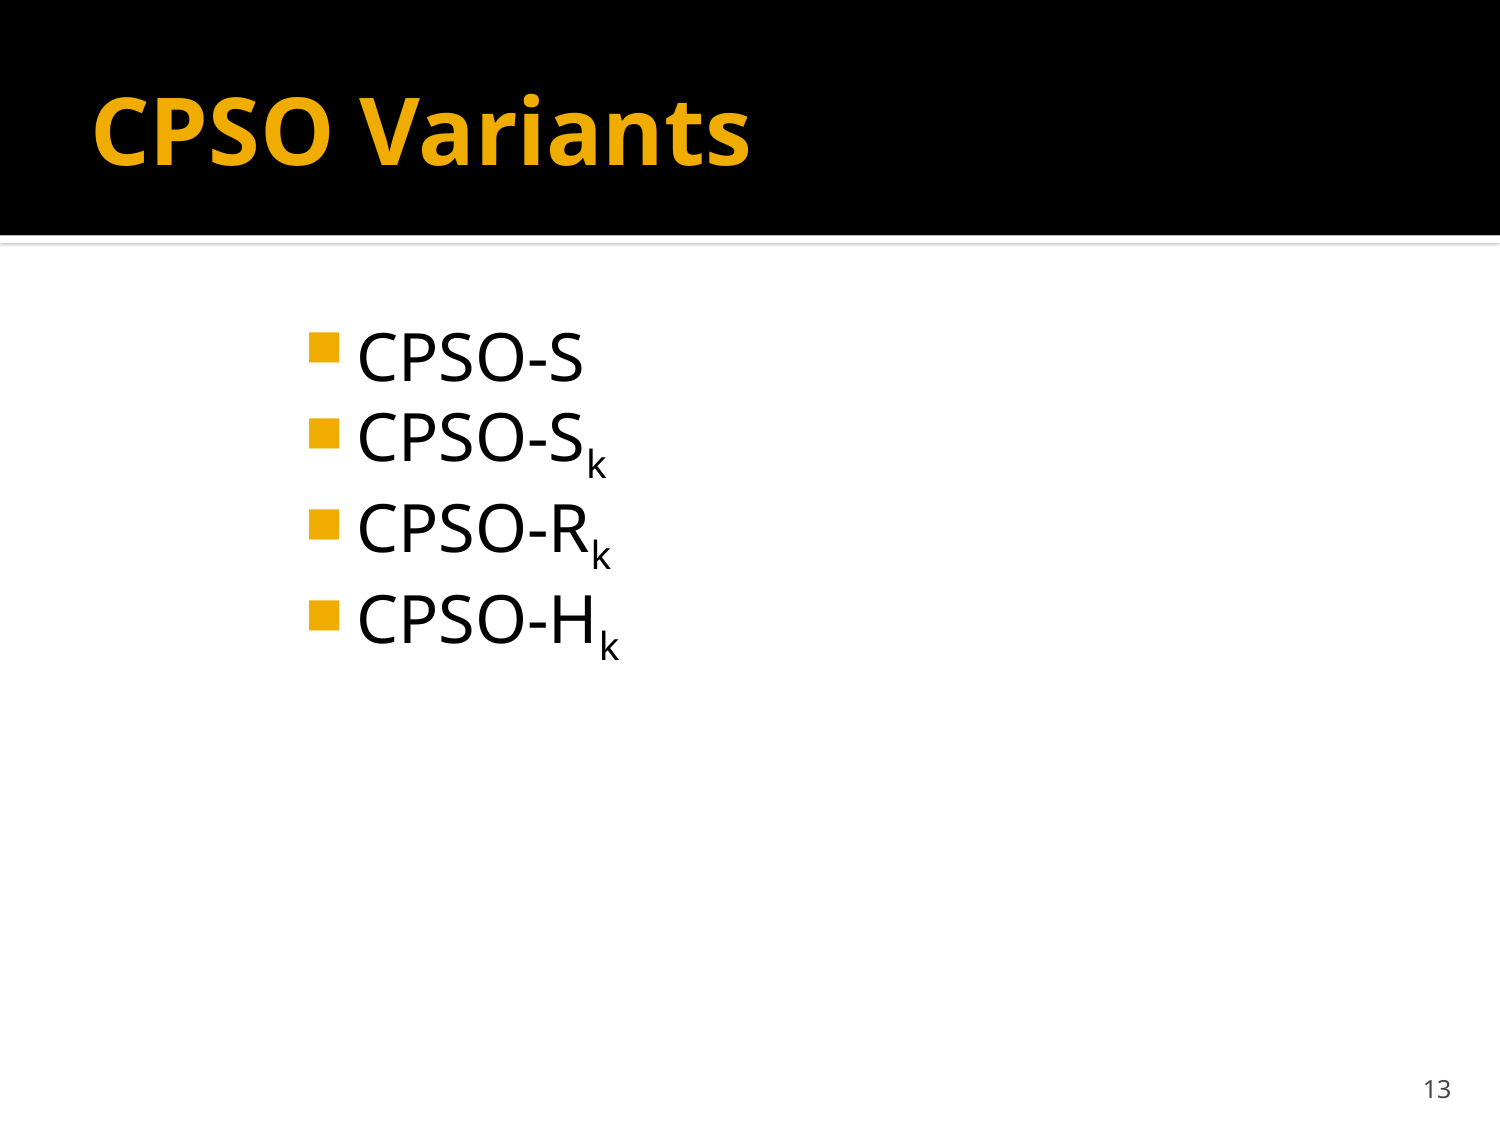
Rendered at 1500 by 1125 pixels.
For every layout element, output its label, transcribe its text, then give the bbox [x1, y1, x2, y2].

slide_number 13 [1345, 1062, 1467, 1108]
list CPSO-S CPSO-Sk CPSO-Rk CPSO-Hk [275, 299, 1425, 1050]
title CPSO Variants [75, 25, 1425, 231]
